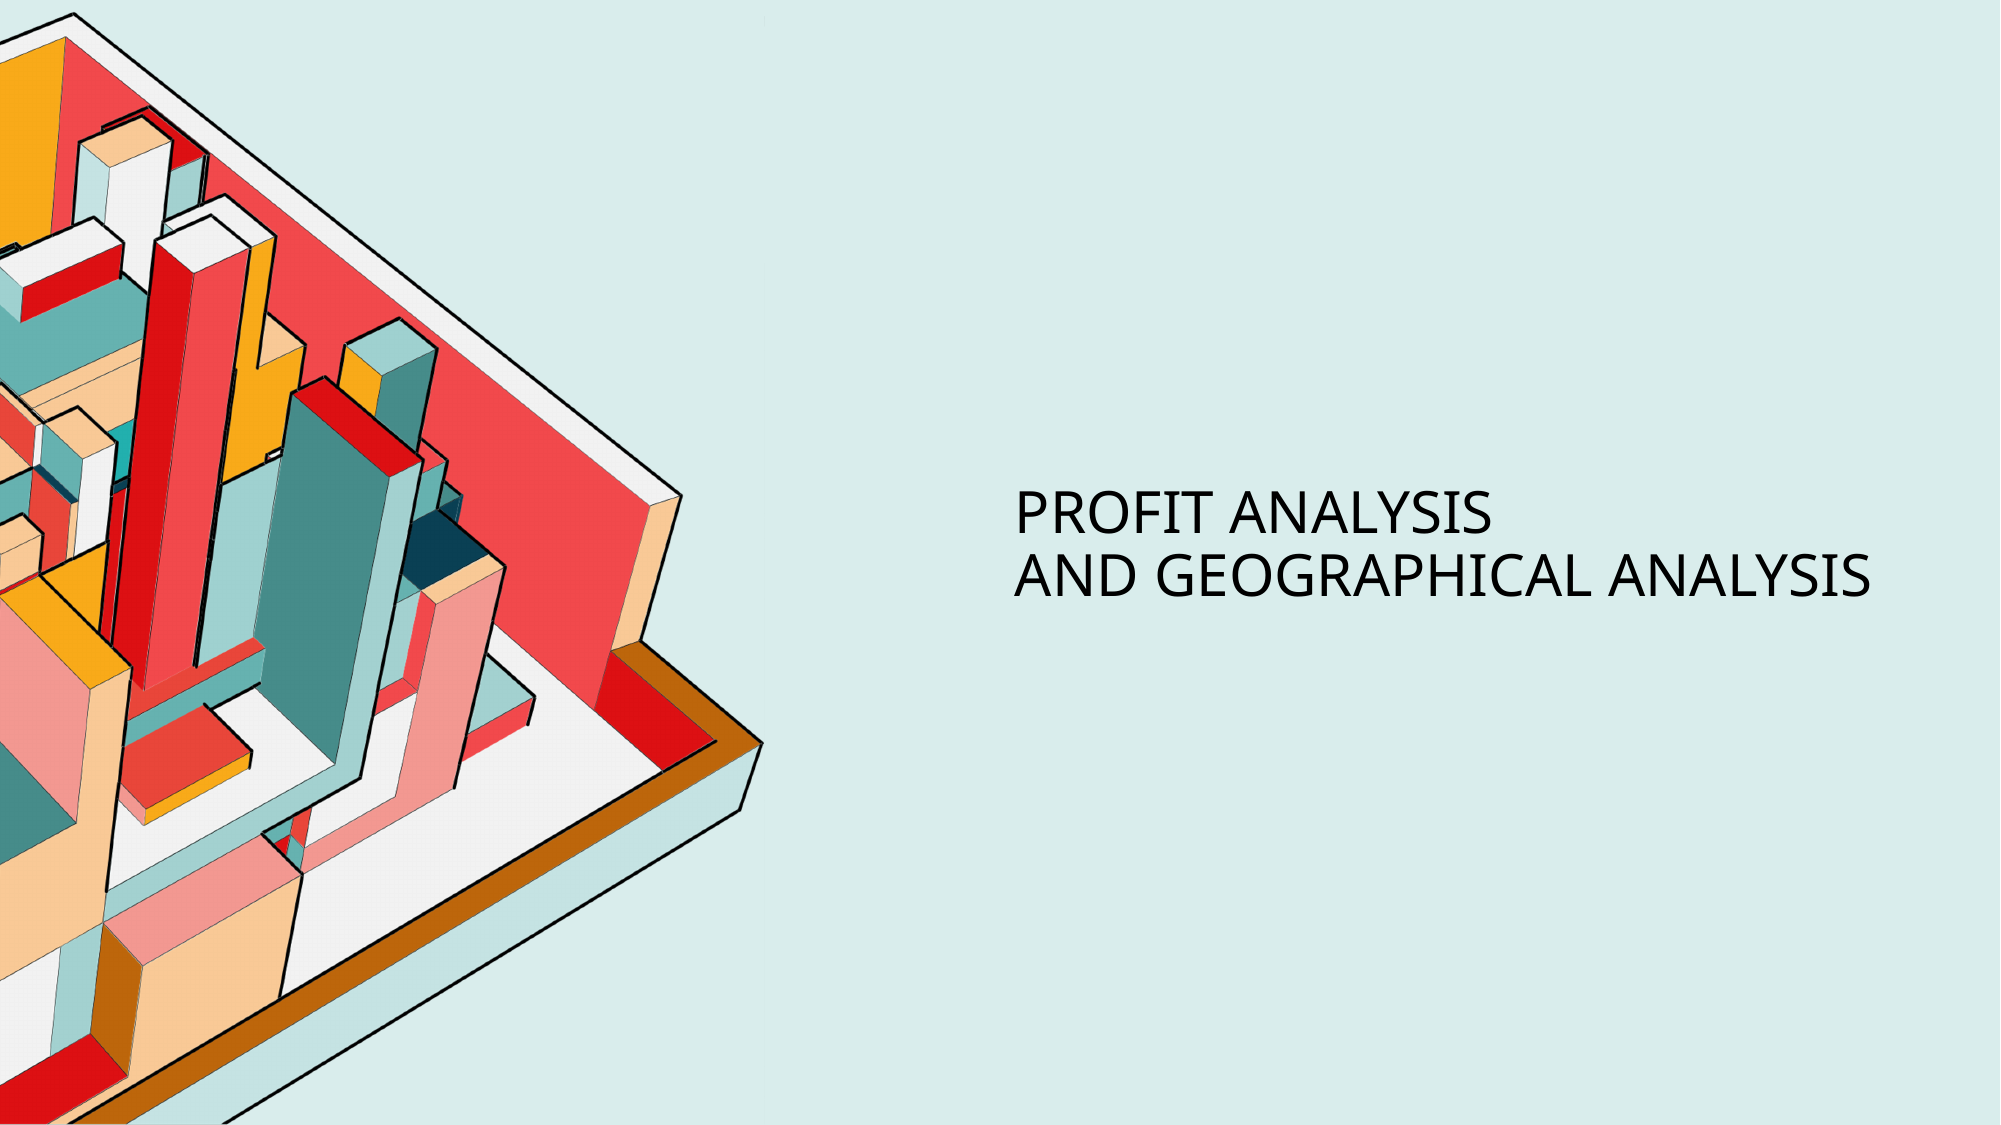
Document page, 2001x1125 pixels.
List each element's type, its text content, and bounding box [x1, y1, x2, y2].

picture [0, 0, 765, 1125]
title Profit analysis and geographical analysis [999, 72, 1926, 617]
